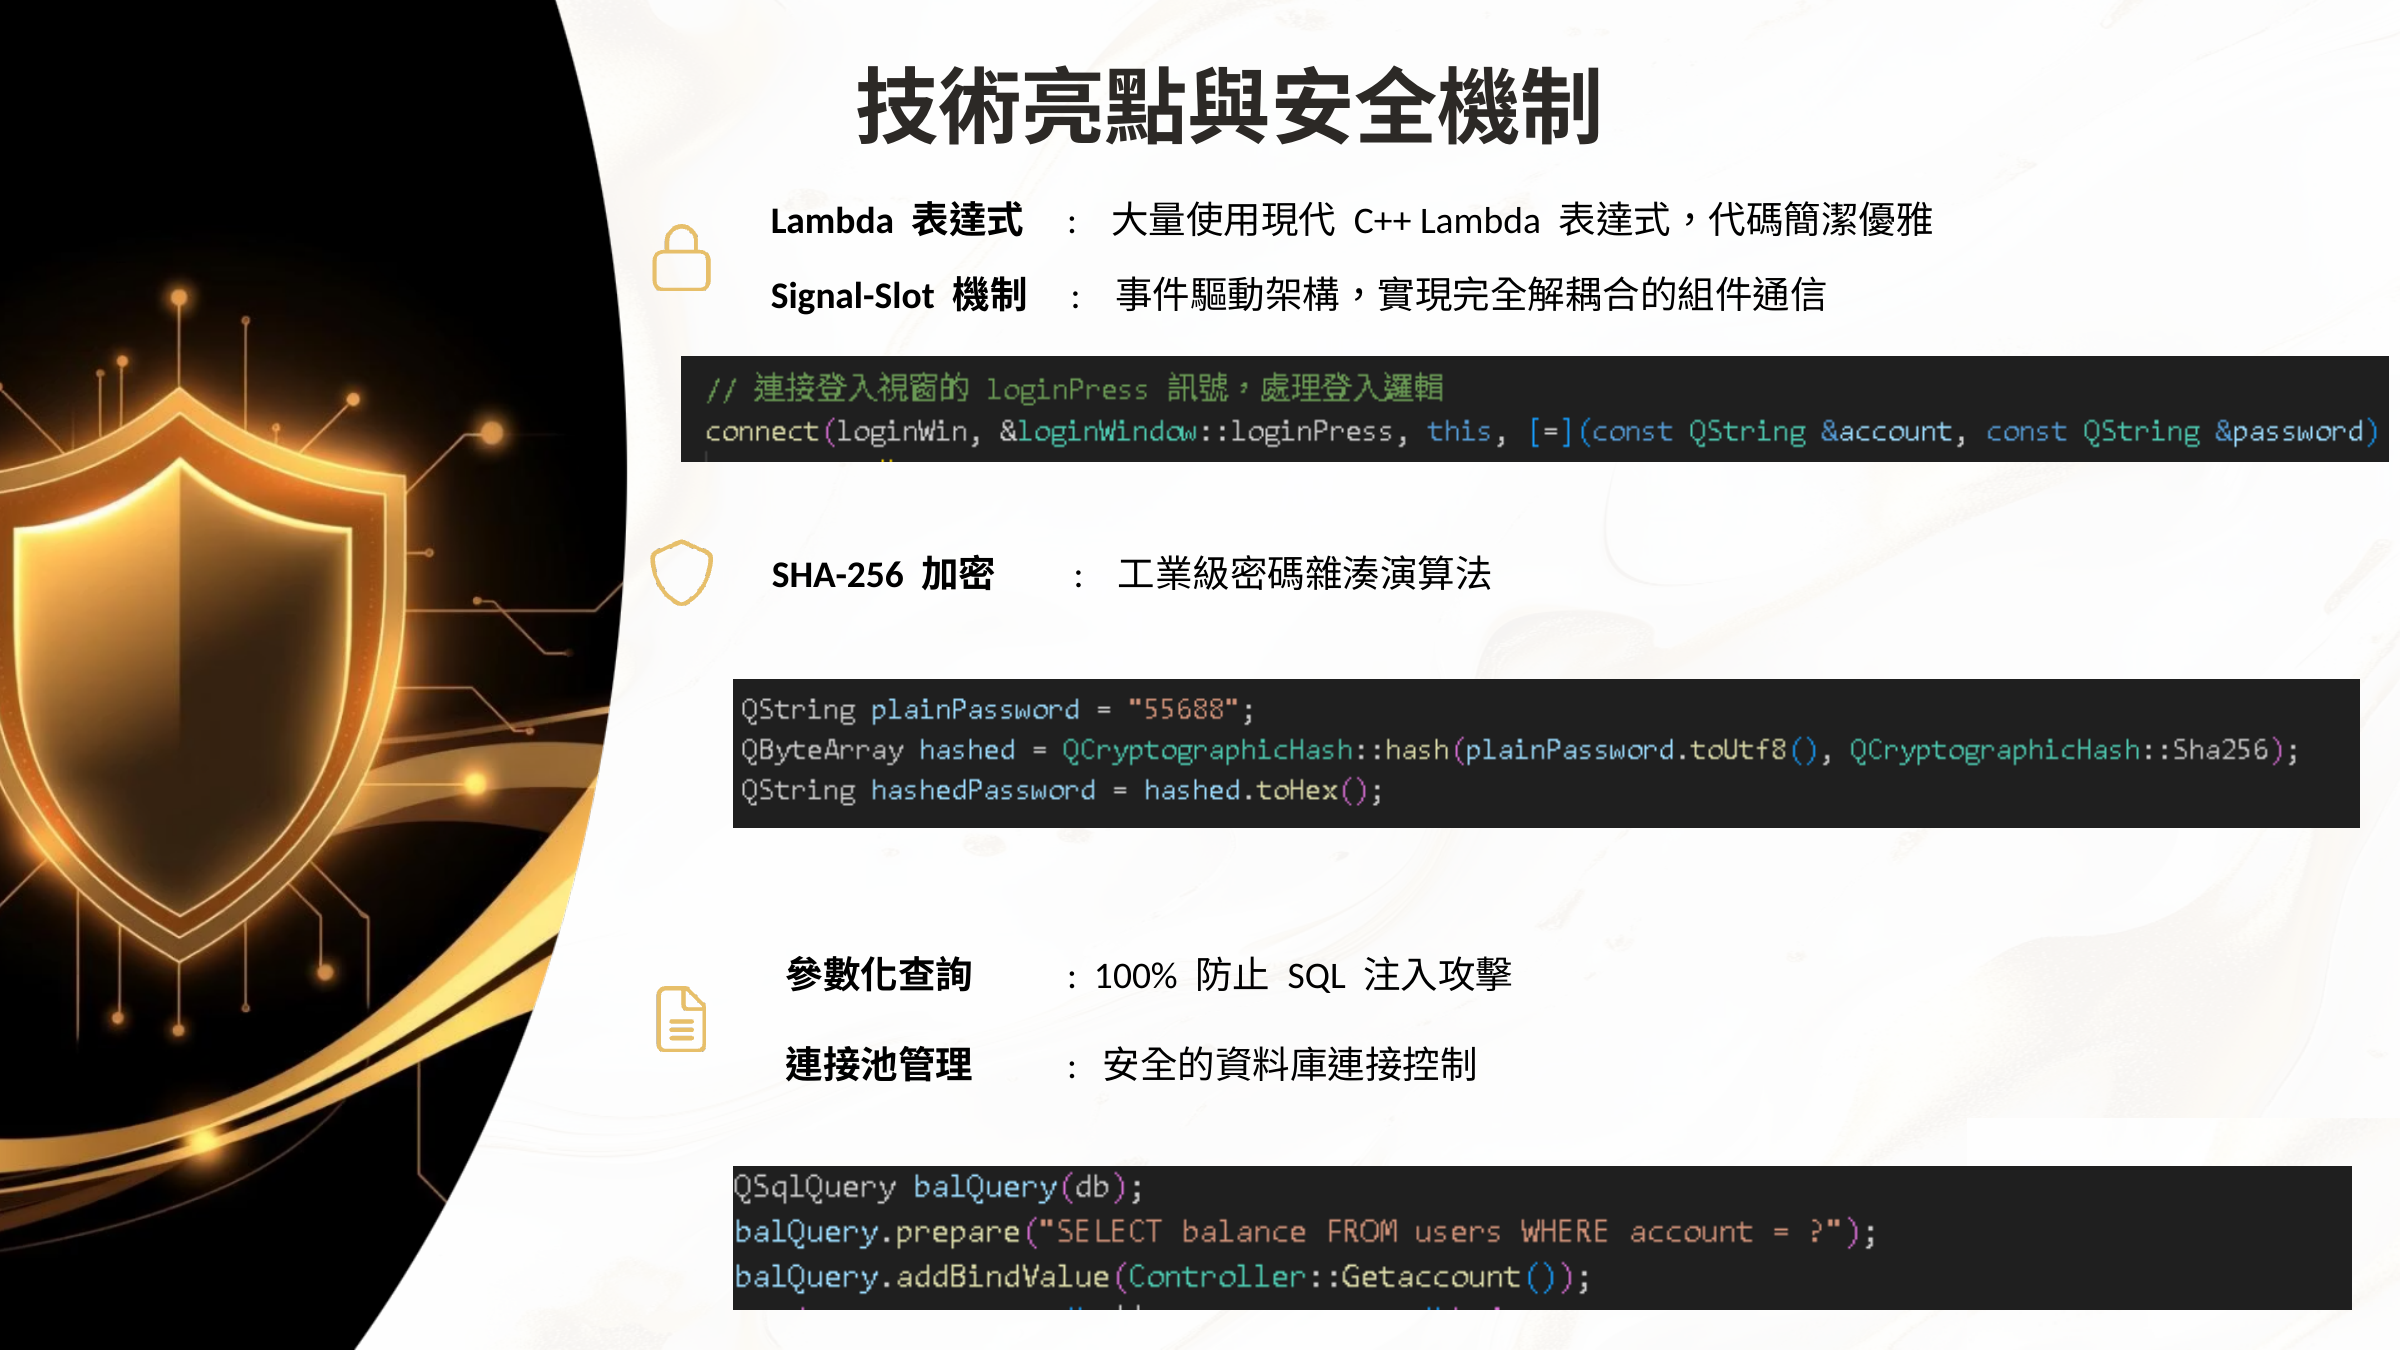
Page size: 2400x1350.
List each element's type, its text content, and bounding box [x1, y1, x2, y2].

text_box 技術亮點與安全機制 [855, 38, 1786, 155]
picture [648, 539, 714, 606]
picture [648, 224, 714, 291]
text_box SHA-256 加密 : 工業級密碼雜湊演算法 [771, 549, 1959, 608]
picture [0, 0, 646, 1350]
text_box Lambda 表達式 : 大量使用現代 C++ Lambda 表達式，代碼簡潔優雅 [770, 183, 1958, 242]
picture [648, 986, 714, 1052]
picture [681, 356, 2389, 462]
text_box Signal-Slot 機制 : 事件驅動架構，實現完全解耦合的組件通信 [770, 270, 1958, 329]
text_box 參數化查詢 : 100% 防止 SQL 注入攻擊 連接池管理 : 安全的資料庫連接控制 [770, 943, 2137, 1093]
picture [733, 1118, 2400, 1350]
picture [733, 679, 2360, 828]
